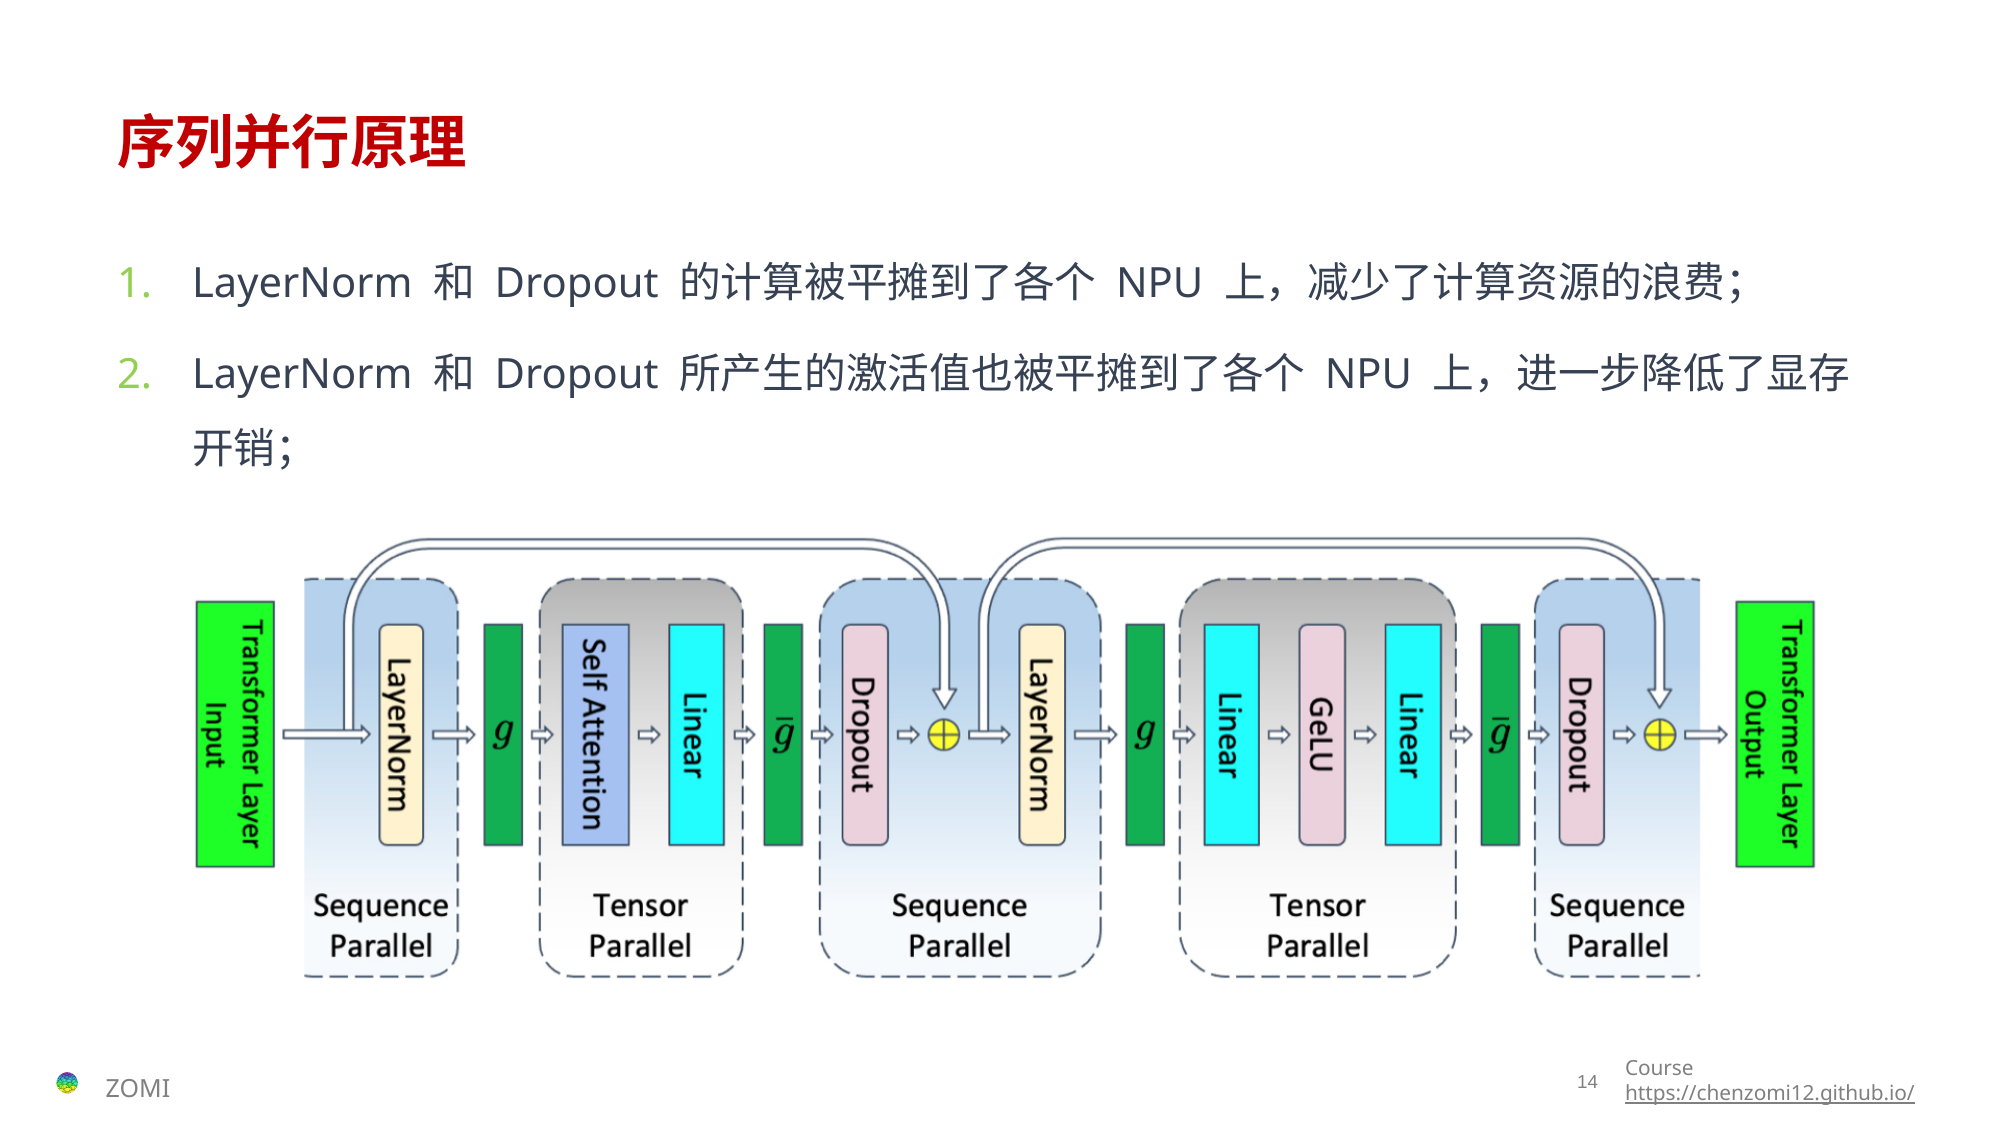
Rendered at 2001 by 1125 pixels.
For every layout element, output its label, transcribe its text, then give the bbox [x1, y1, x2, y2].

picture [57, 1073, 77, 1093]
picture [126, 509, 1877, 1008]
list LayerNorm 和 Dropout 的计算被平摊到了各个 NPU 上，减少了计算资源的浪费； LayerNorm 和 Dropout 所产生的激活值也被平摊到了各个 NPU 上，进一步降低了显存开销； [102, 223, 1901, 1043]
title 序列并行原理 [102, 91, 1901, 189]
